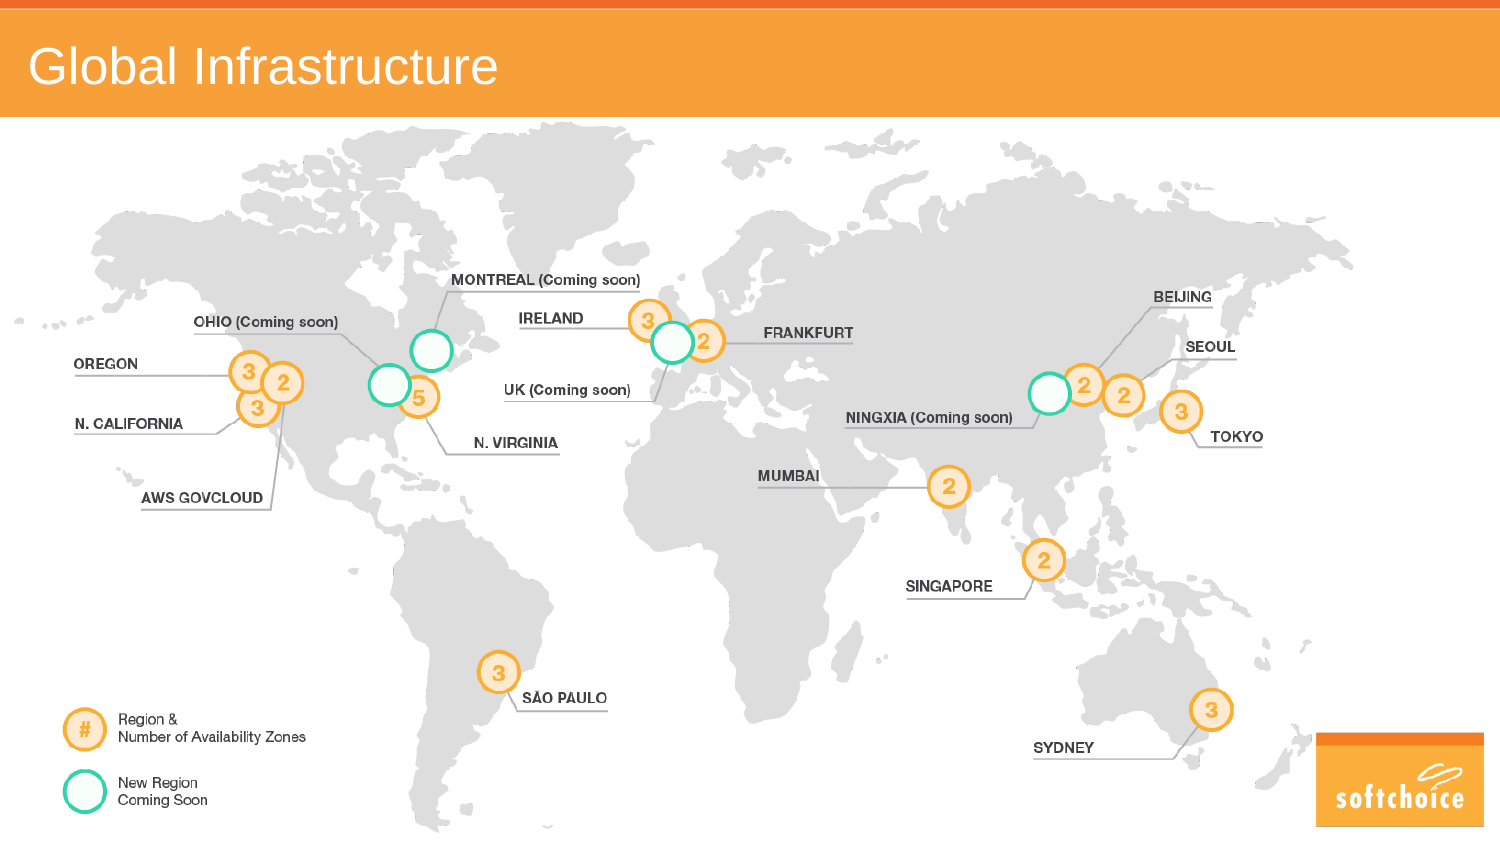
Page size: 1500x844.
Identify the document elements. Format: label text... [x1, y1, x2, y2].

title Global Infrastructure [19, 20, 1485, 106]
picture [1, 88, 1484, 844]
